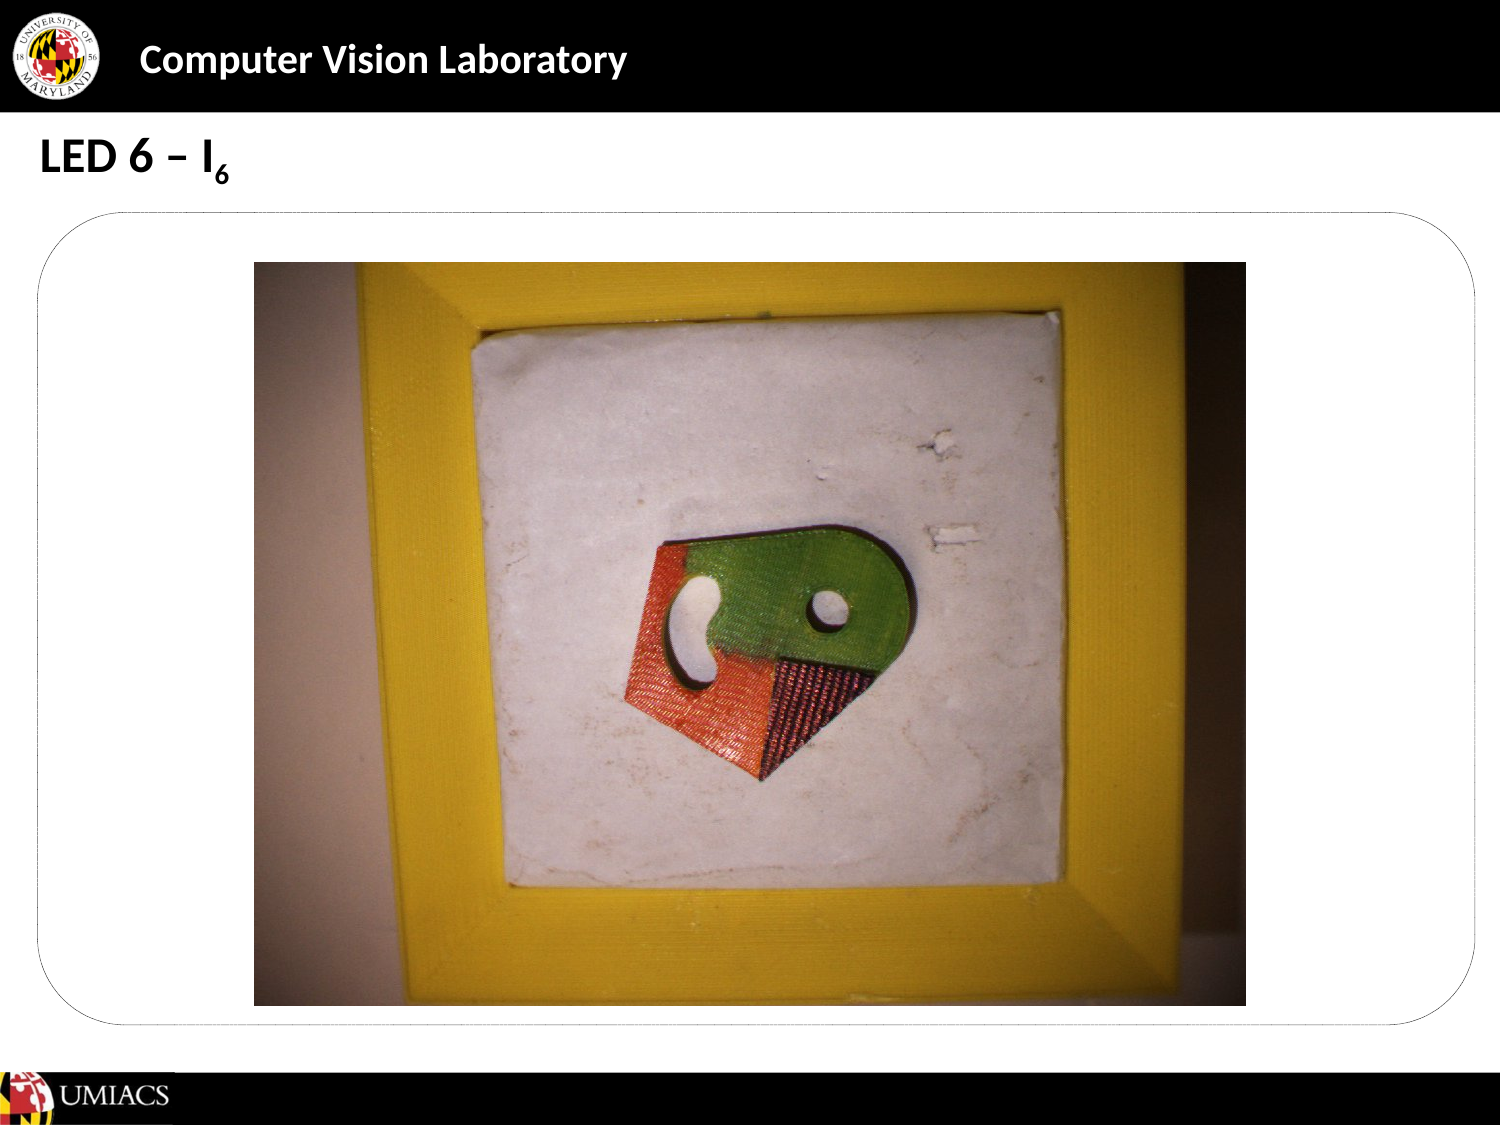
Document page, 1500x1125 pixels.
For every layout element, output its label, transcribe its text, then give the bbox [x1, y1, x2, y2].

picture [12, 12, 100, 100]
title LED 6 – I6 [24, 112, 1301, 201]
text_box [35, 210, 1478, 1027]
slide_number 39 [1074, 1023, 1426, 1100]
picture [0, 1072, 172, 1125]
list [254, 262, 1246, 1006]
